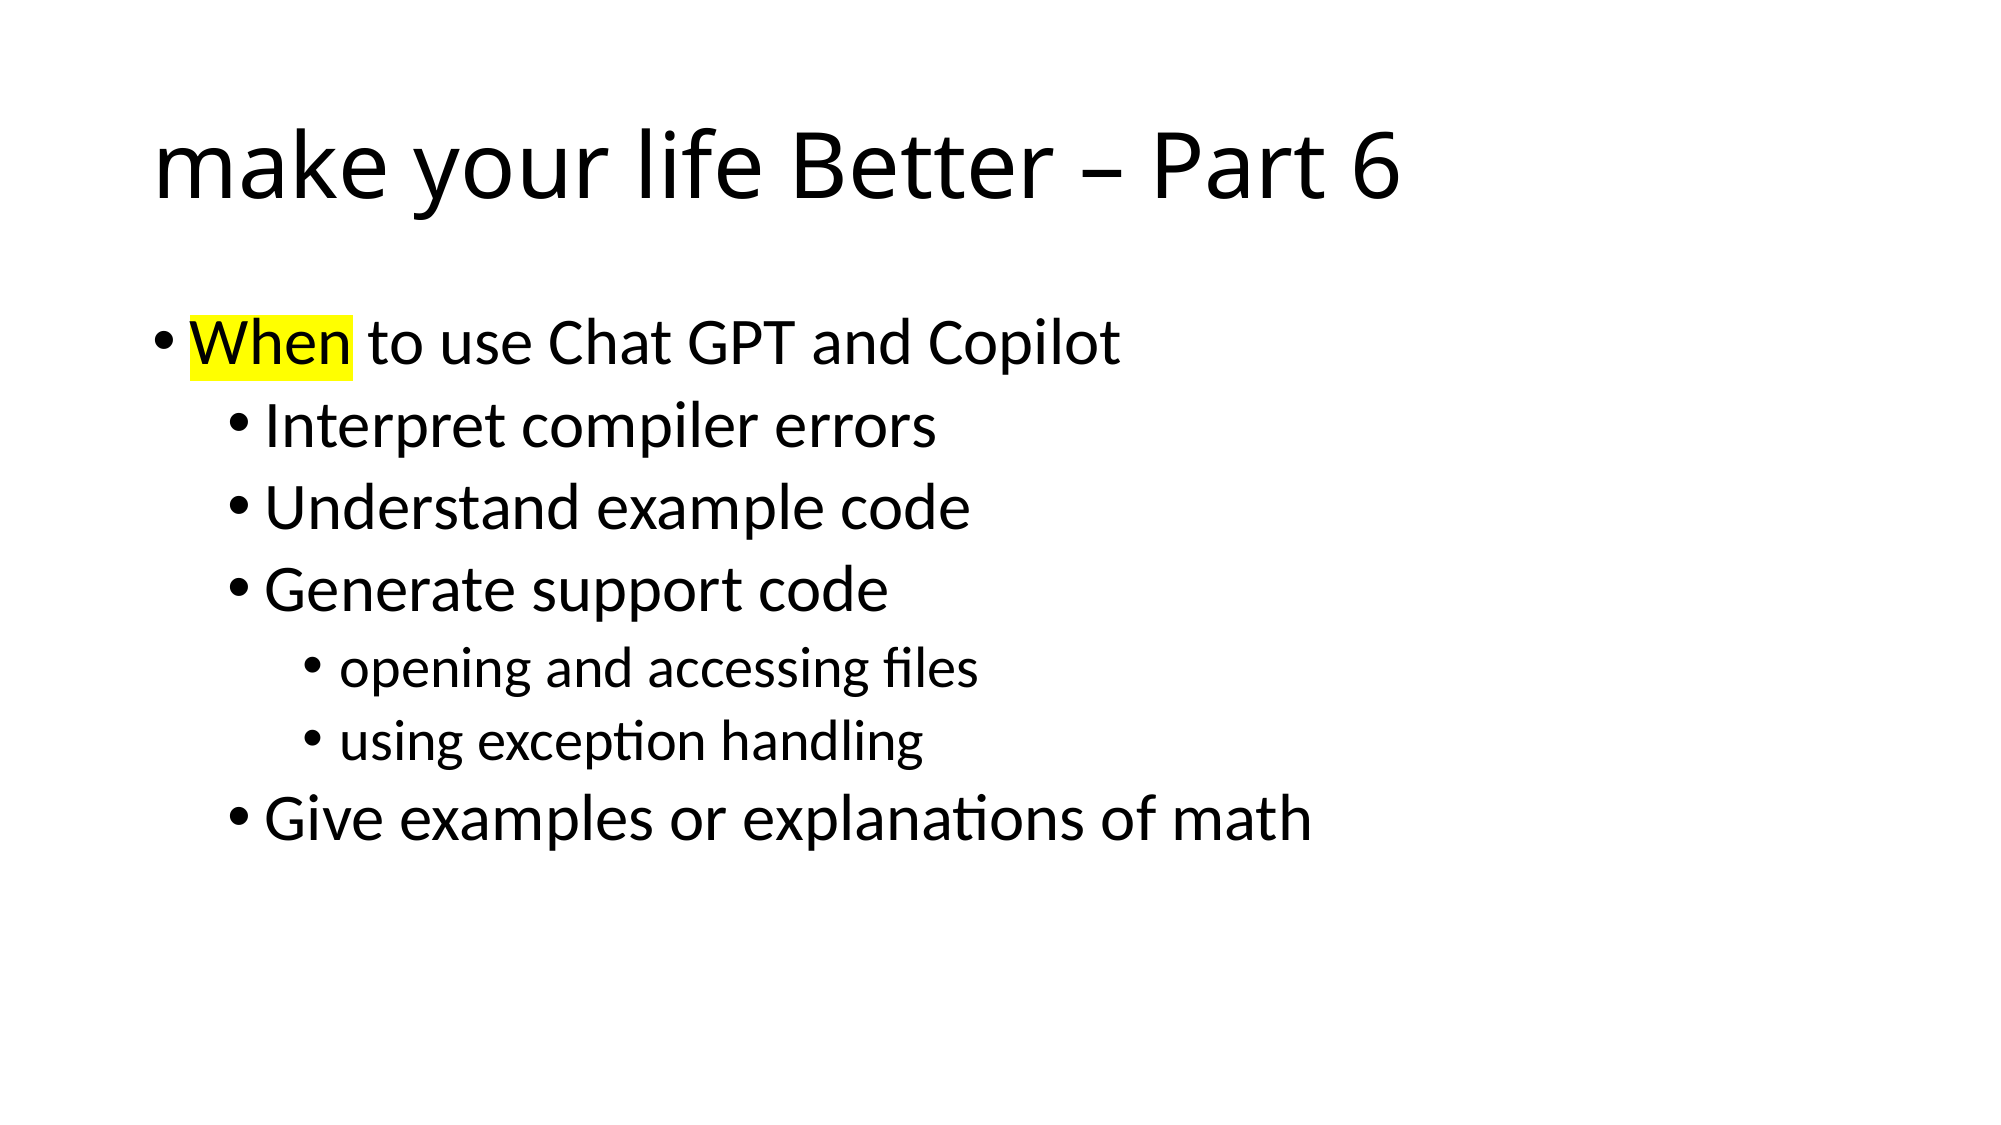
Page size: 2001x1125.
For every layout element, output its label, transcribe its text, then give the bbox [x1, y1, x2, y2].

list When to use Chat GPT and Copilot Interpret compiler errors Understand example code Generate support code opening and accessing files using exception handling Give examples or explanations of math [137, 299, 1863, 1125]
title make your life Better – Part 6 [137, 59, 1863, 278]
